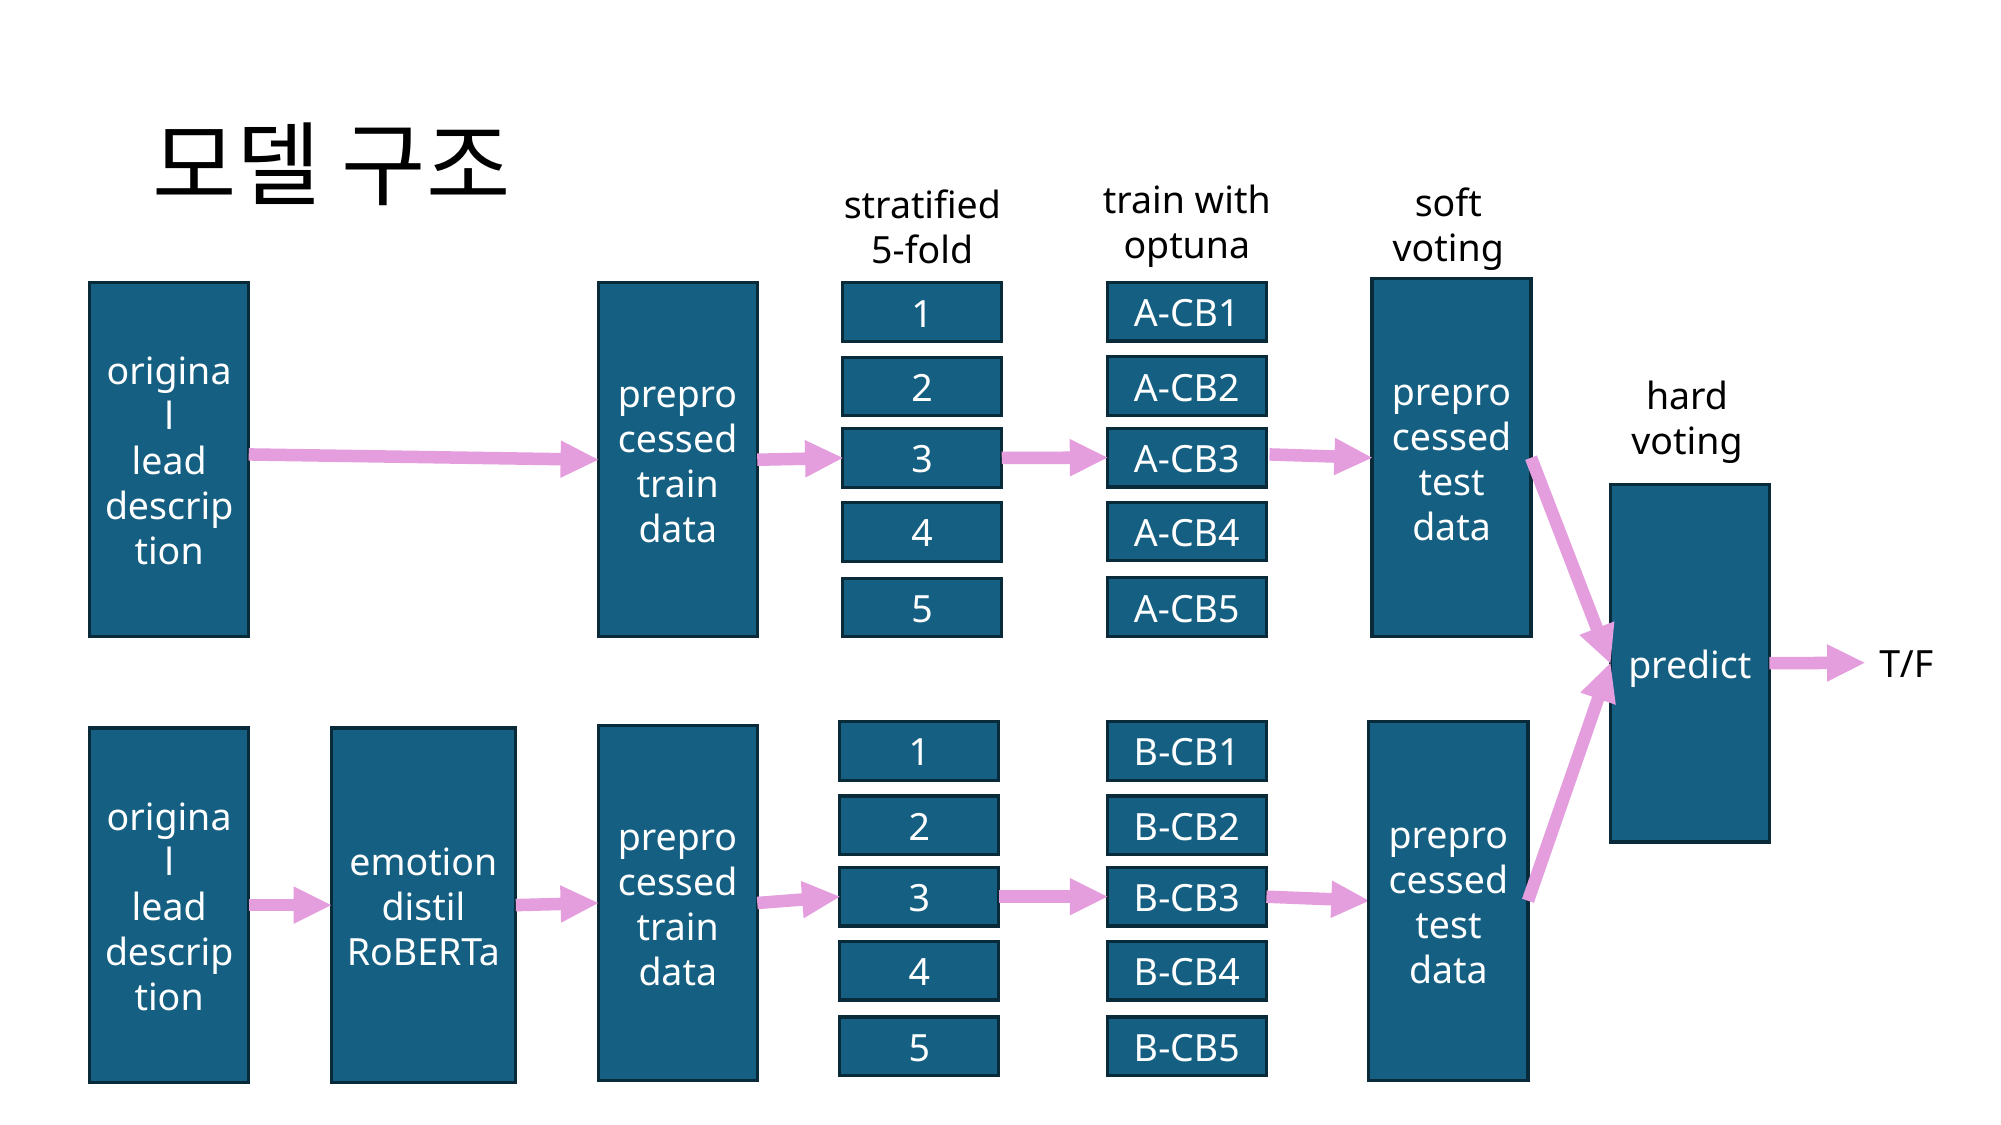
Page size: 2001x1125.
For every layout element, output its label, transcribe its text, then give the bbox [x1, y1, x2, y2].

text_box A-CB5 [1106, 576, 1268, 638]
text_box T/F [1864, 632, 1975, 693]
text_box B-CB5 [1106, 1015, 1268, 1077]
text_box A-CB1 [1106, 281, 1268, 343]
text_box A-CB4 [1106, 501, 1268, 562]
text_box 2 [838, 794, 1000, 856]
text_box B-CB3 [1106, 866, 1268, 928]
text_box soft voting [1377, 172, 1519, 277]
text_box 5 [841, 577, 1003, 638]
text_box predict [1611, 483, 1771, 844]
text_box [756, 896, 841, 904]
text_box 4 [838, 940, 1000, 1002]
text_box train with optuna [1088, 168, 1286, 274]
text_box 5 [838, 1015, 1000, 1077]
text_box 3 [841, 427, 1003, 489]
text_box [248, 453, 599, 461]
text_box original lead description [88, 281, 250, 638]
text_box 4 [841, 501, 1003, 563]
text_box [1527, 662, 1611, 902]
text_box 1 [838, 720, 1000, 782]
title 모델 구조 [137, 59, 1863, 278]
text_box 3 [838, 866, 1000, 928]
text_box B-CB4 [1106, 940, 1268, 1002]
text_box prepro cessed test data [1370, 277, 1533, 638]
text_box prepro cessed test data [1367, 720, 1530, 1082]
text_box 2 [841, 356, 1003, 417]
text_box B-CB1 [1106, 720, 1268, 782]
text_box stratified 5-fold [828, 173, 1016, 278]
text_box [1265, 896, 1370, 902]
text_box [756, 457, 844, 461]
text_box 1 [841, 281, 1003, 343]
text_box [515, 902, 599, 906]
text_box A-CB3 [1106, 427, 1268, 489]
text_box B-CB2 [1106, 794, 1268, 856]
text_box hard voting [1616, 364, 1758, 469]
text_box original lead description [88, 726, 250, 1084]
text_box emotion distil RoBERTa [330, 726, 517, 1084]
text_box prepro cessed train data [597, 724, 759, 1082]
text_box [1268, 453, 1373, 459]
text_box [1530, 457, 1611, 662]
text_box A-CB2 [1106, 355, 1268, 417]
text_box prepro cessed train data [597, 281, 759, 638]
